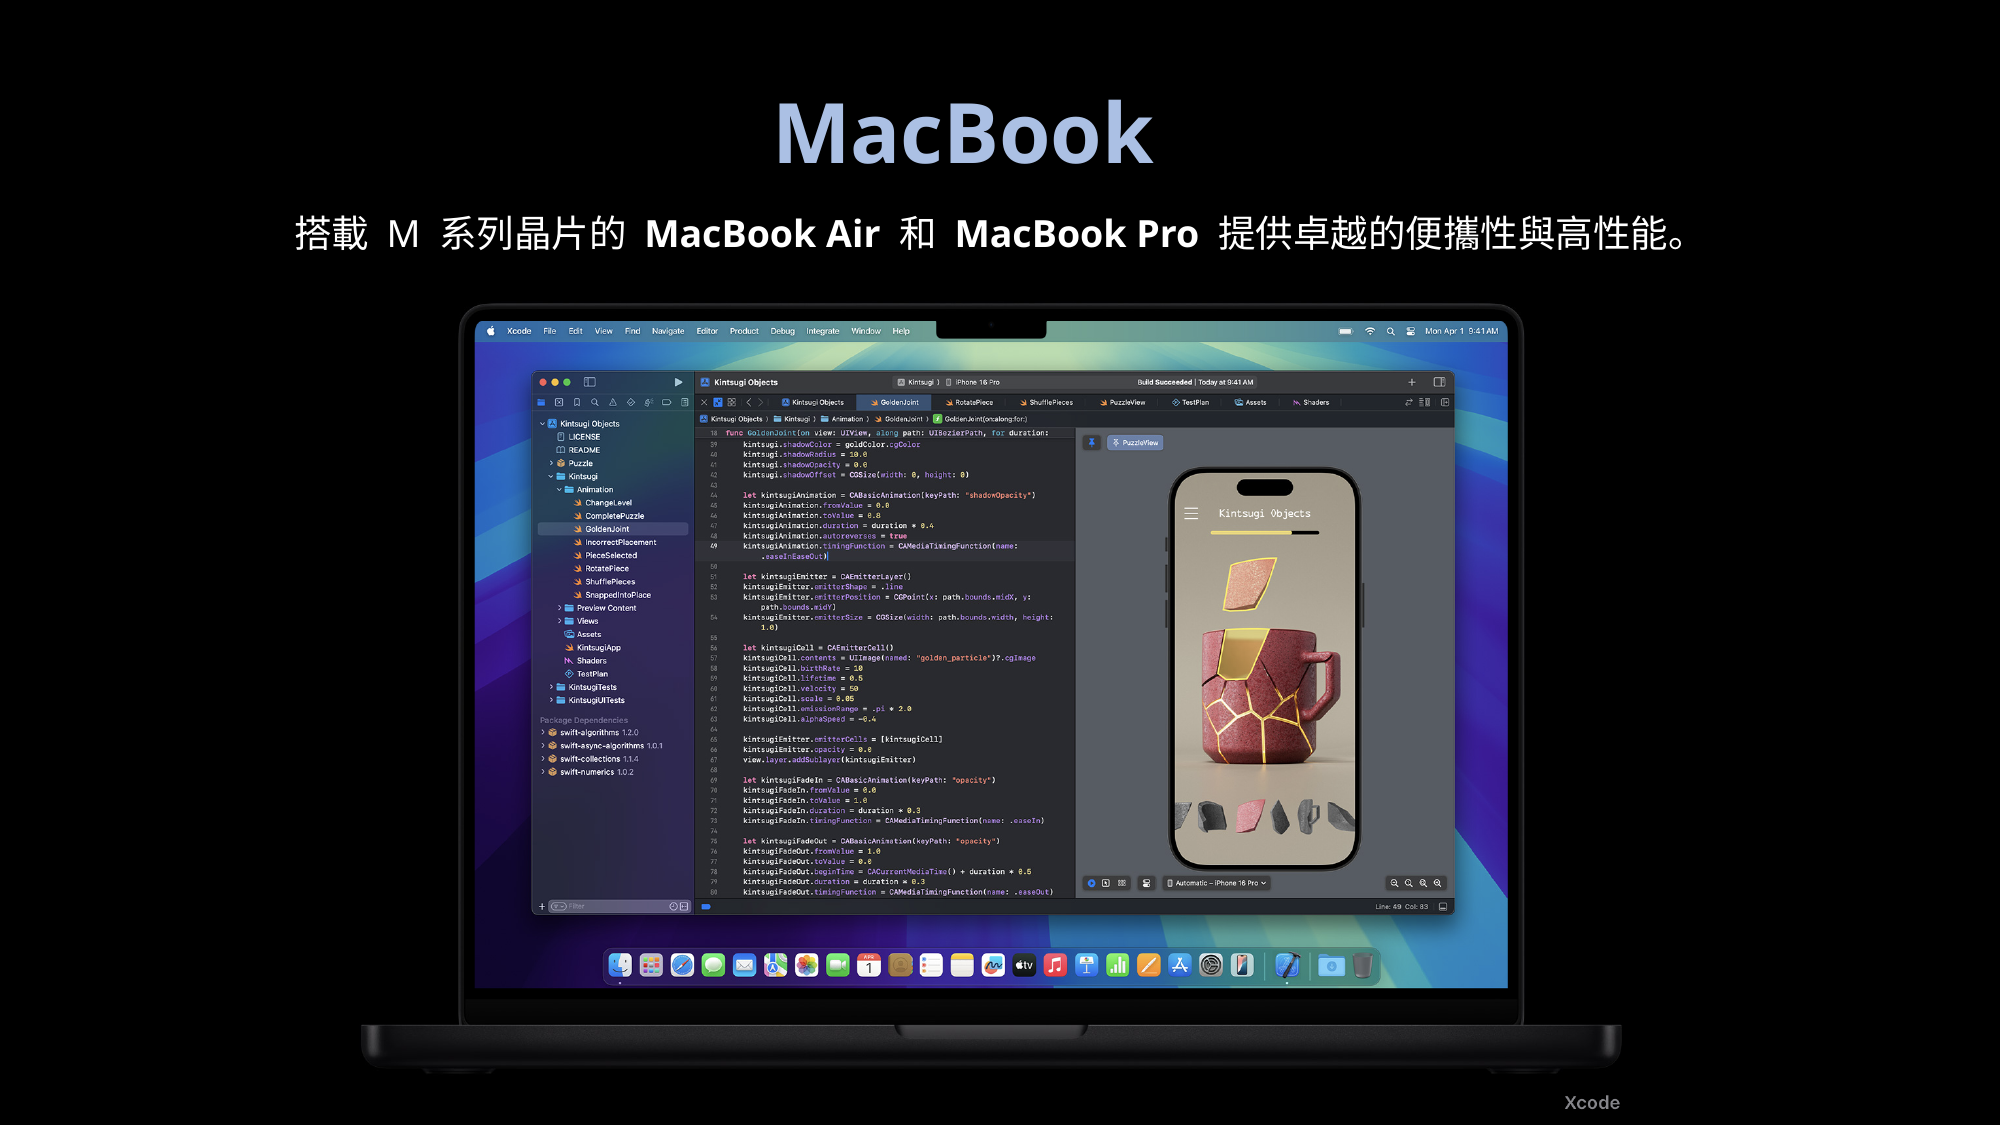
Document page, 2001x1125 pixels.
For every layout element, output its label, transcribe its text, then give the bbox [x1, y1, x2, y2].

text_box 搭載 M 系列晶片的 MacBook Air 和 MacBook Pro 提供卓越的便攜性與高性能。 [279, 202, 1721, 263]
picture [354, 301, 1646, 1121]
text_box MacBook [757, 72, 1170, 188]
